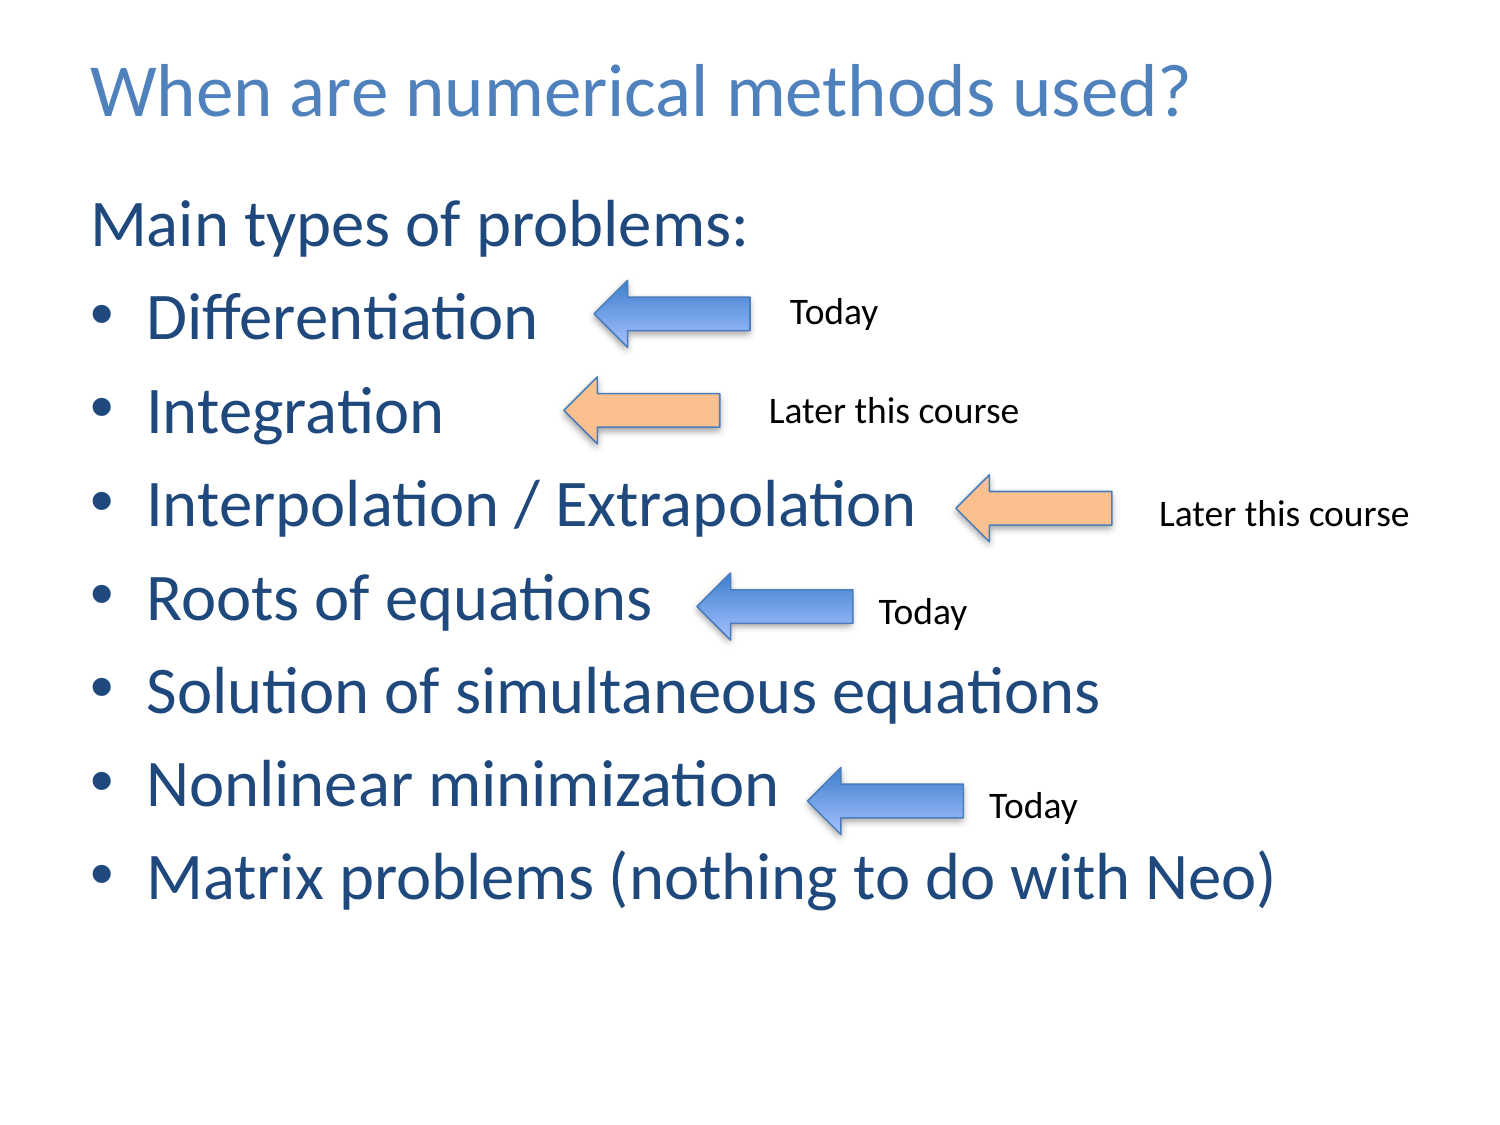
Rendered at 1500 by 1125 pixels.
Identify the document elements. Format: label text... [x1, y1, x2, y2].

text_box Later this course [1144, 481, 1441, 541]
text_box Today [863, 579, 1139, 640]
text_box Today [974, 773, 1250, 834]
text_box [593, 279, 751, 349]
text_box [696, 572, 854, 641]
text_box Today [774, 280, 1050, 340]
title When are numerical methods used? [75, 30, 1465, 144]
text_box [806, 766, 965, 836]
text_box Later this course [754, 378, 1050, 439]
text_box [563, 376, 721, 445]
list Main types of problems: Differentiation Integration Interpolation / Extrapolation Roots of equations Solution of simultaneous equations Nonlinear minimization Matrix problems (nothing to do with Neo) [75, 172, 1425, 1090]
text_box [955, 474, 1113, 543]
